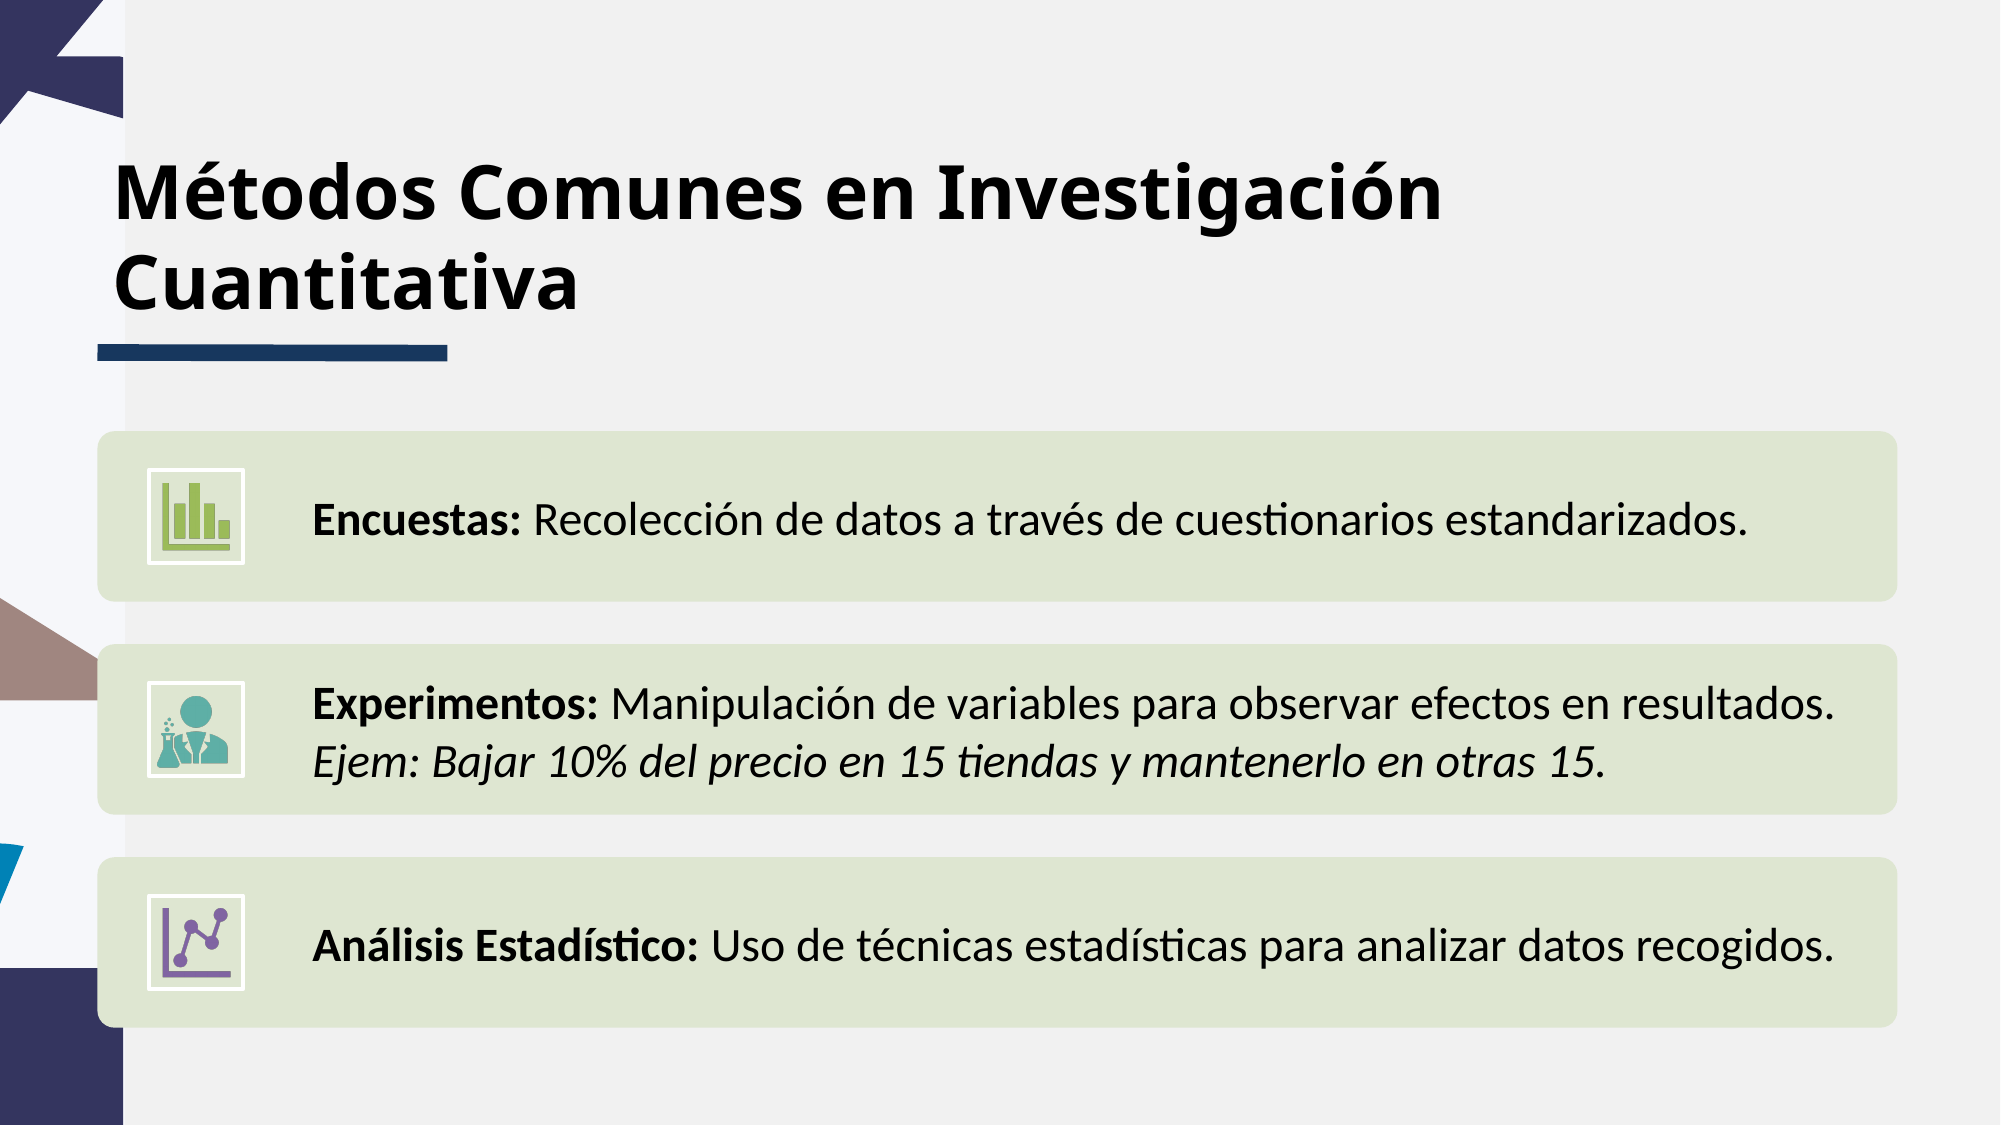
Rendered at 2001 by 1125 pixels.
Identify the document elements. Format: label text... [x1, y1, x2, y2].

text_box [97, 430, 1898, 1028]
title Métodos Comunes en Investigación Cuantitativa [97, 137, 1898, 291]
